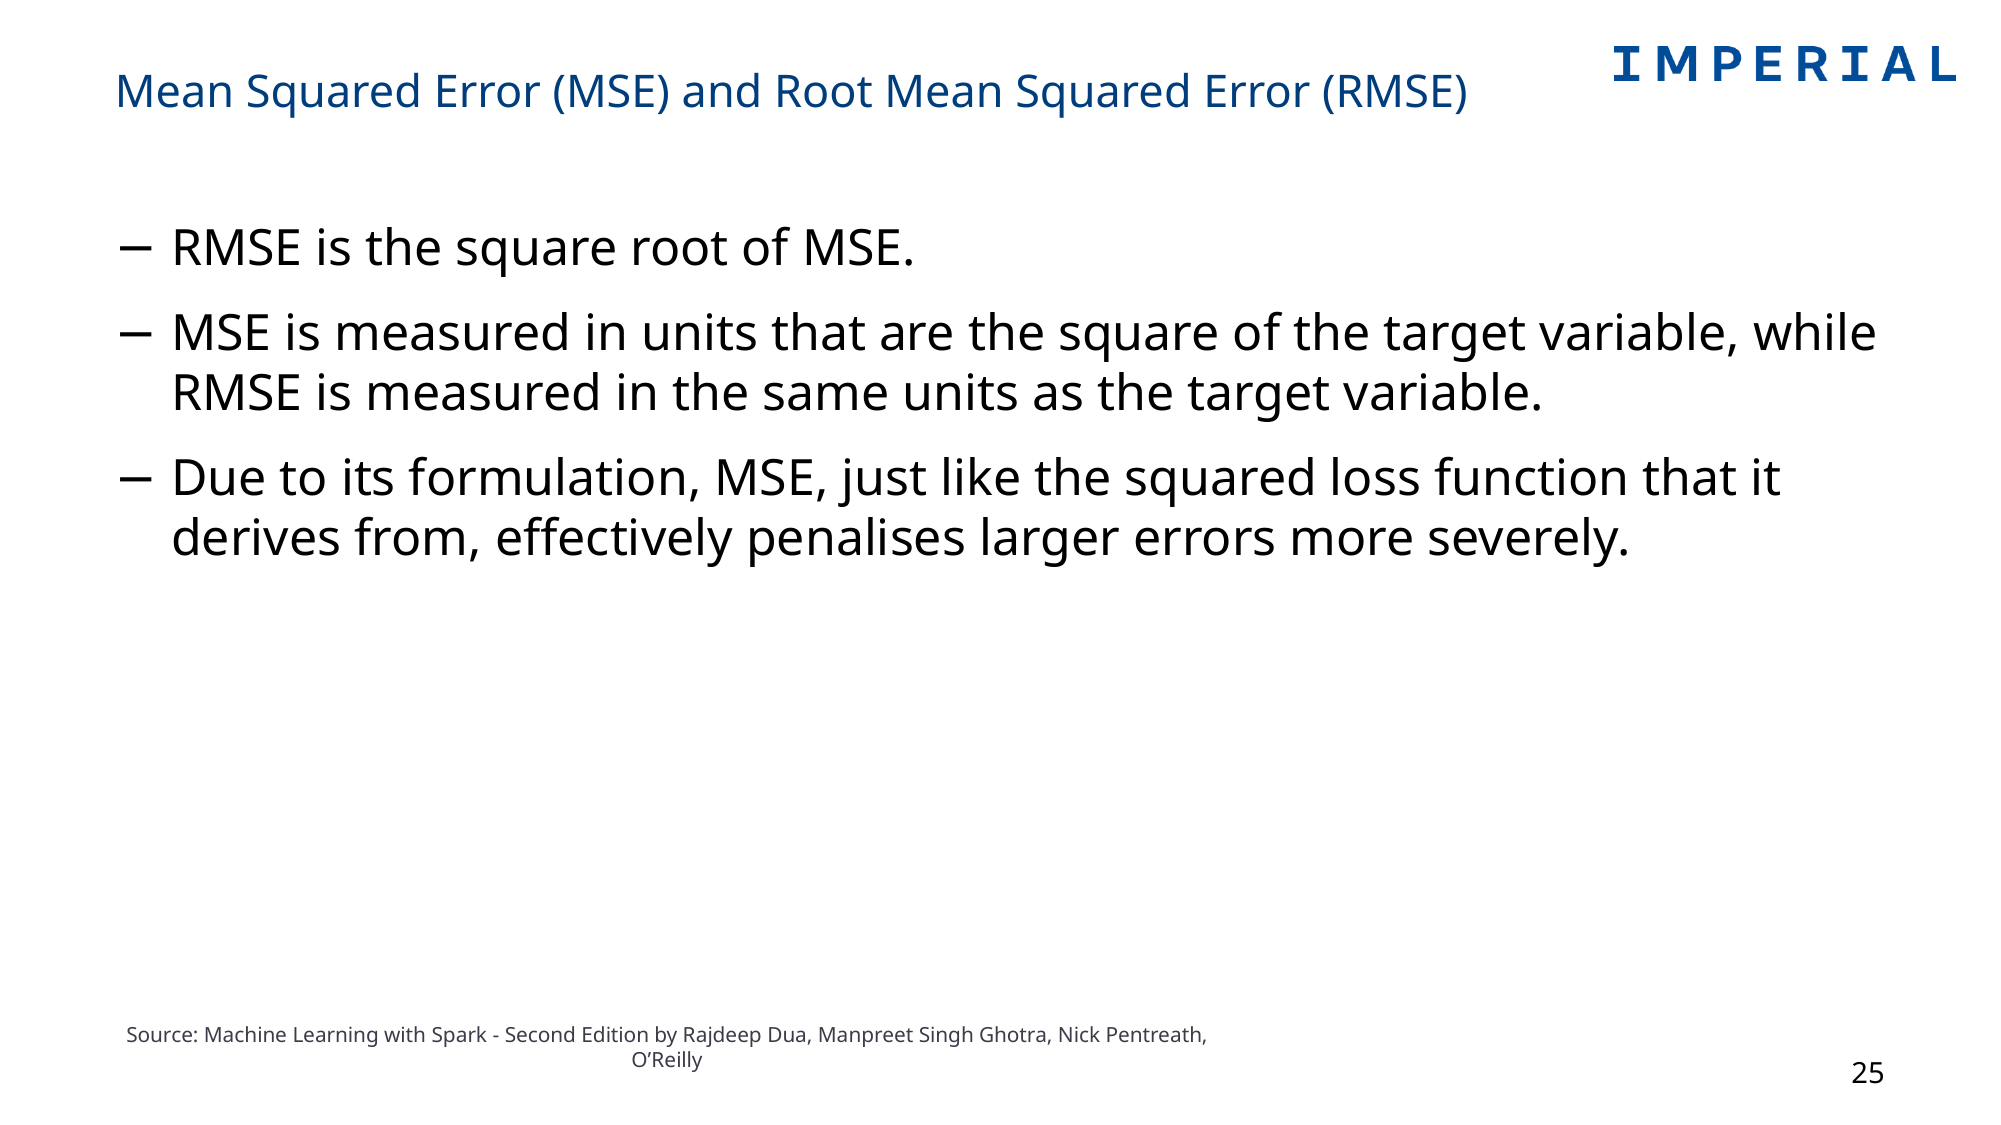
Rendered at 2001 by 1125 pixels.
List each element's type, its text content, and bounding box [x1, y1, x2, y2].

list RMSE is the square root of MSE. MSE is measured in units that are the square of the target variable, while RMSE is measured in the same units as the target variable. Due to its formulation, MSE, just like the squared loss function that it derives from, effectively penalises larger errors more severely. [99, 208, 1900, 1024]
text_box Source: Machine Learning with Spark - Second Edition by Rajdeep Dua, Manpreet Singh Ghotra, Nick Pentreath, O’Reilly [78, 1014, 1256, 1080]
slide_number 25 [1433, 1046, 1901, 1103]
picture [1900, 46, 1956, 81]
title Mean Squared Error (MSE) and Root Mean Squared Error (RMSE) [99, 0, 1900, 184]
